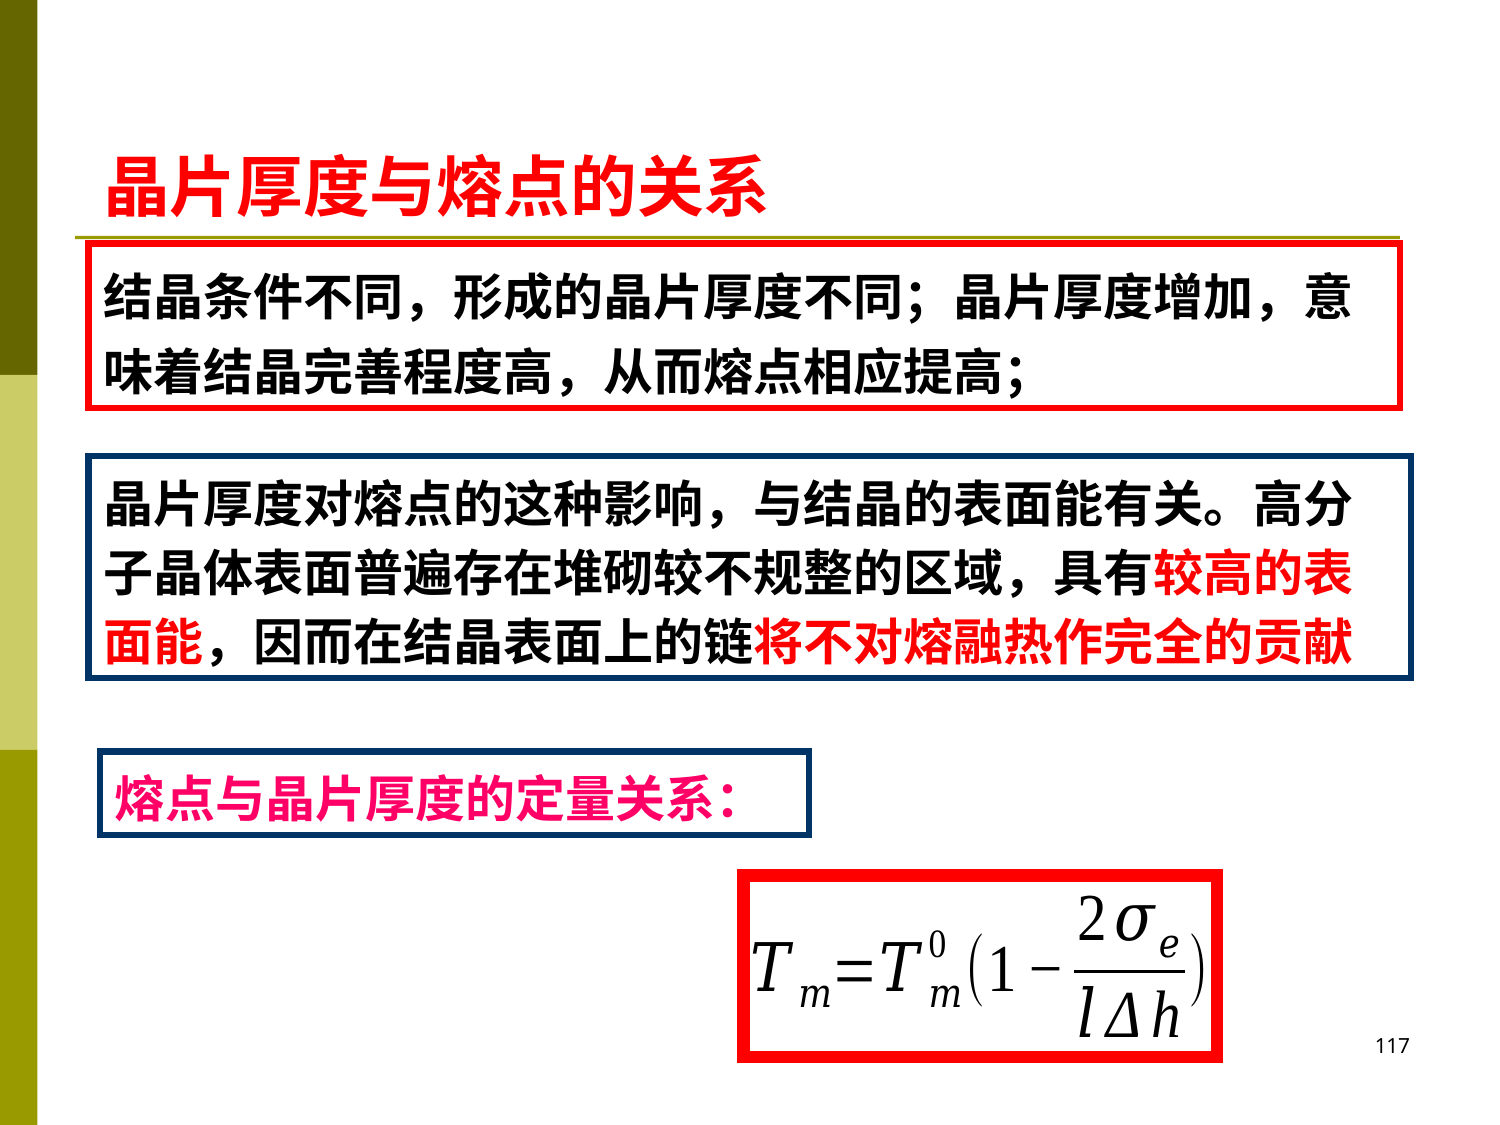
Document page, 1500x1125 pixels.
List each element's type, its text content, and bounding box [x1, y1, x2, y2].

text_box 晶片厚度与熔点的关系 [88, 137, 1057, 232]
text_box 熔点与晶片厚度的定量关系： [100, 751, 810, 836]
text_box 结晶条件不同，形成的晶片厚度不同；晶片厚度增加，意味着结晶完善程度高，从而熔点相应提高； [88, 243, 1400, 409]
text_box 晶片厚度对熔点的这种影响，与结晶的表面能有关。高分子晶体表面普遍存在堆砌较不规整的区域，具有较高的表面能，因而在结晶表面上的链将不对熔融热作完全的贡献 [88, 456, 1412, 678]
slide_number 117 [1074, 1025, 1425, 1100]
